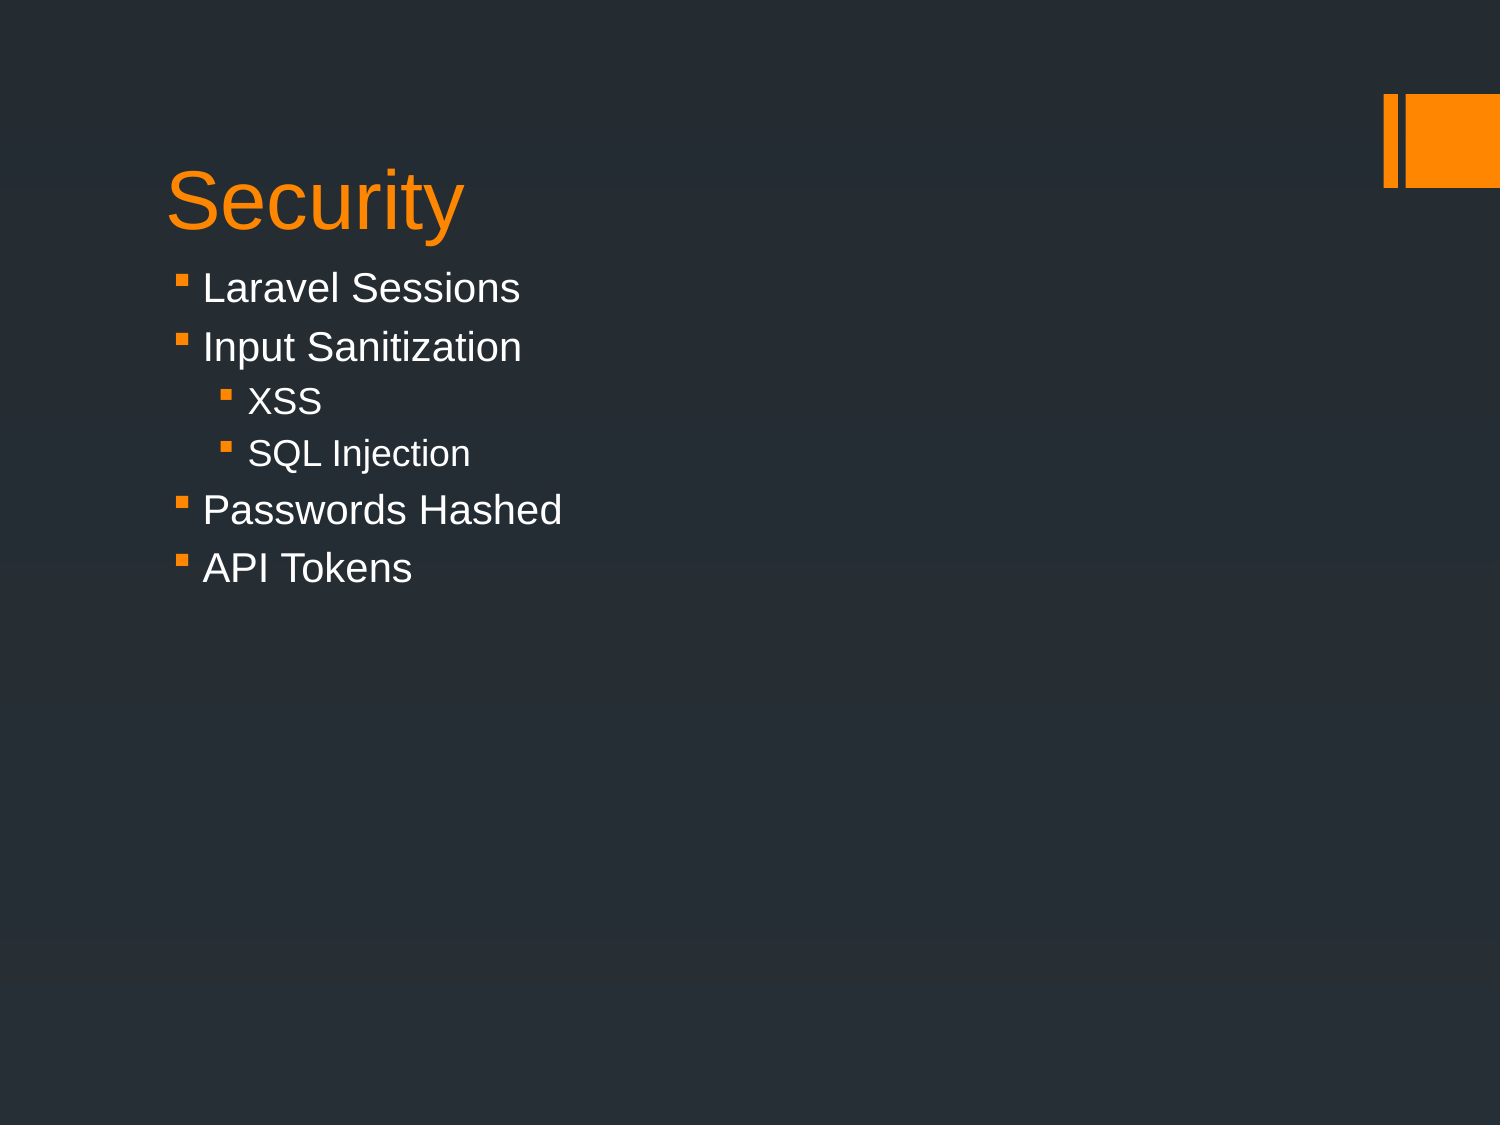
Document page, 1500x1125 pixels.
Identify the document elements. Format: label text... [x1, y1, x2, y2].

title Security [150, 64, 1350, 253]
list Laravel Sessions Input Sanitization XSS SQL Injection Passwords Hashed API Tokens [150, 253, 1440, 834]
